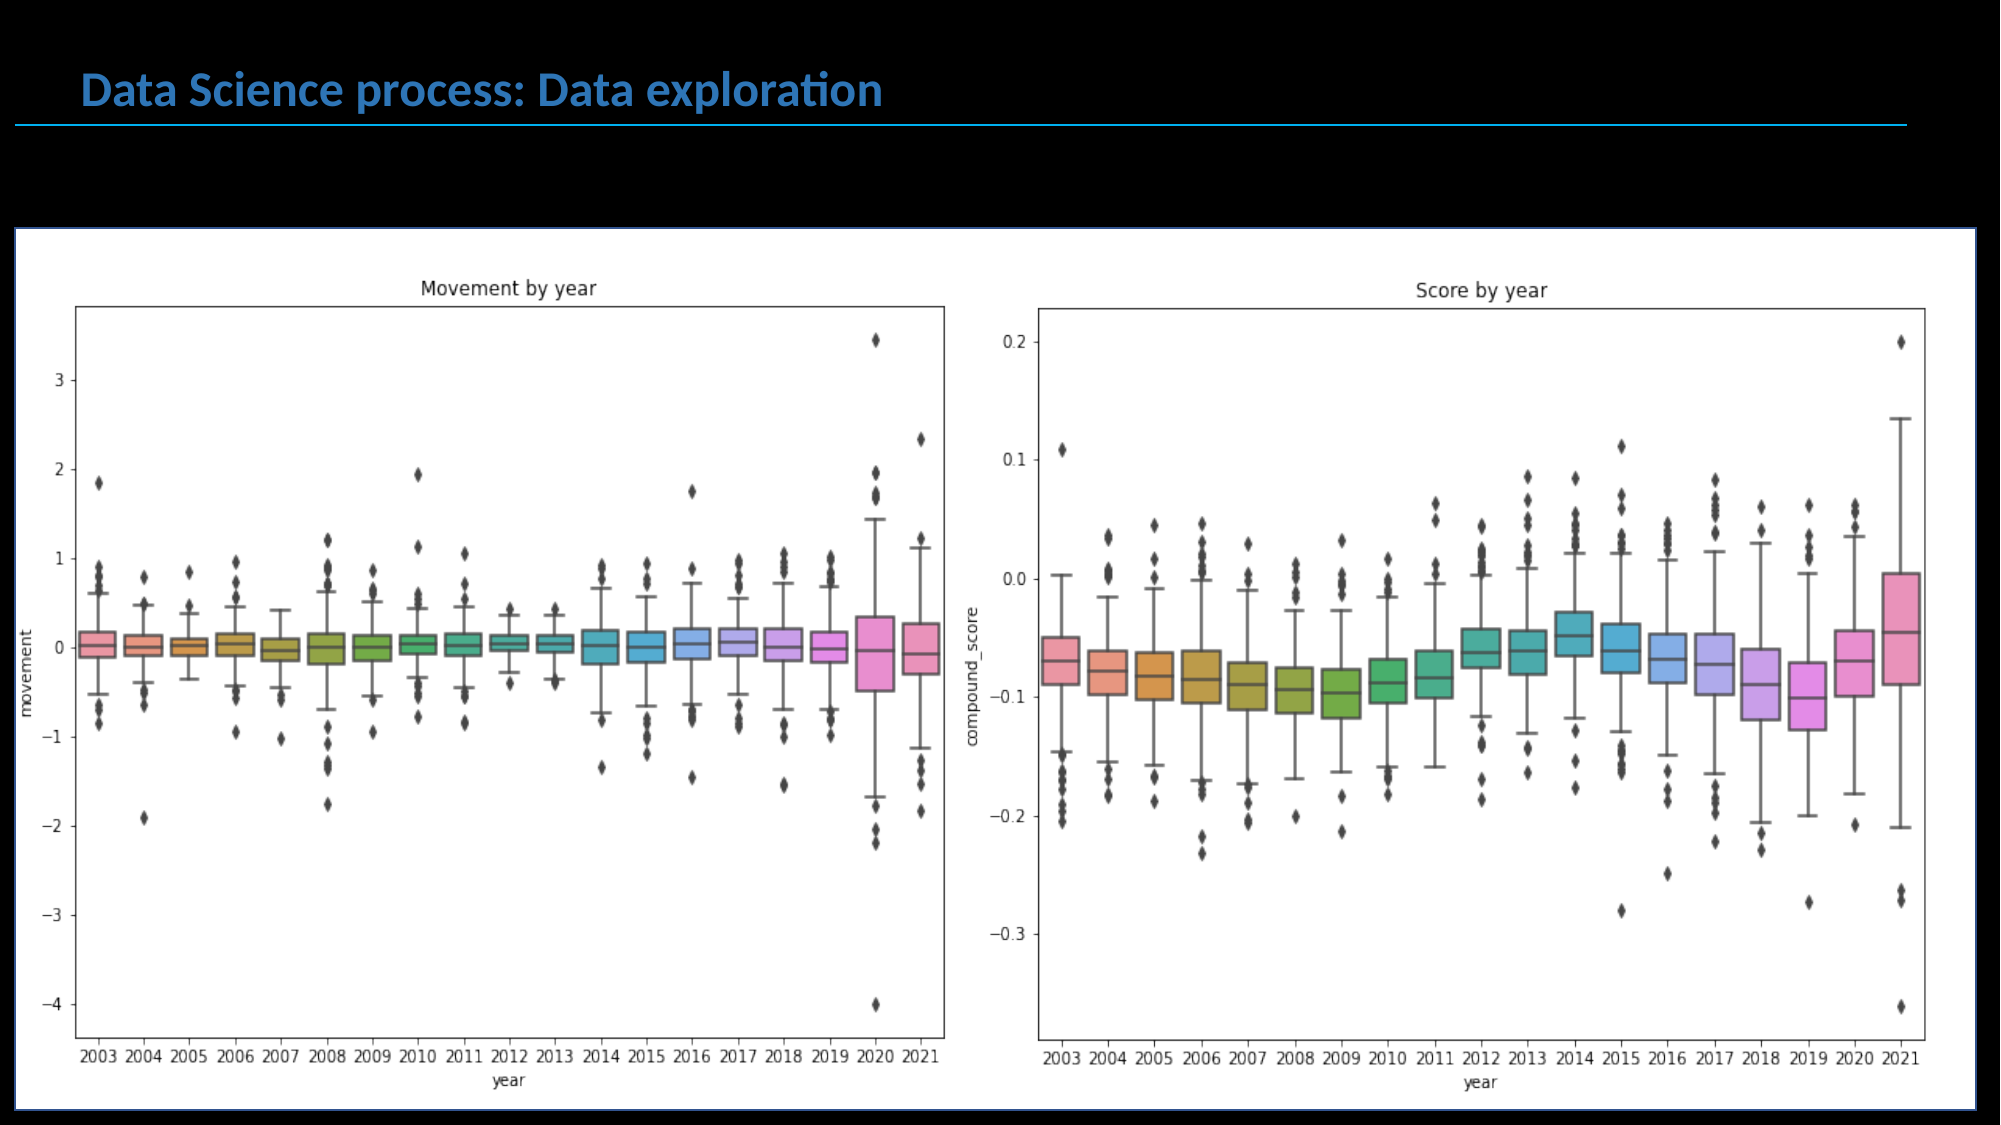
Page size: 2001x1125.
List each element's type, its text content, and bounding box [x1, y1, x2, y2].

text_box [0, 190, 2000, 1125]
text_box Data Science process: Data exploration [65, 49, 999, 124]
